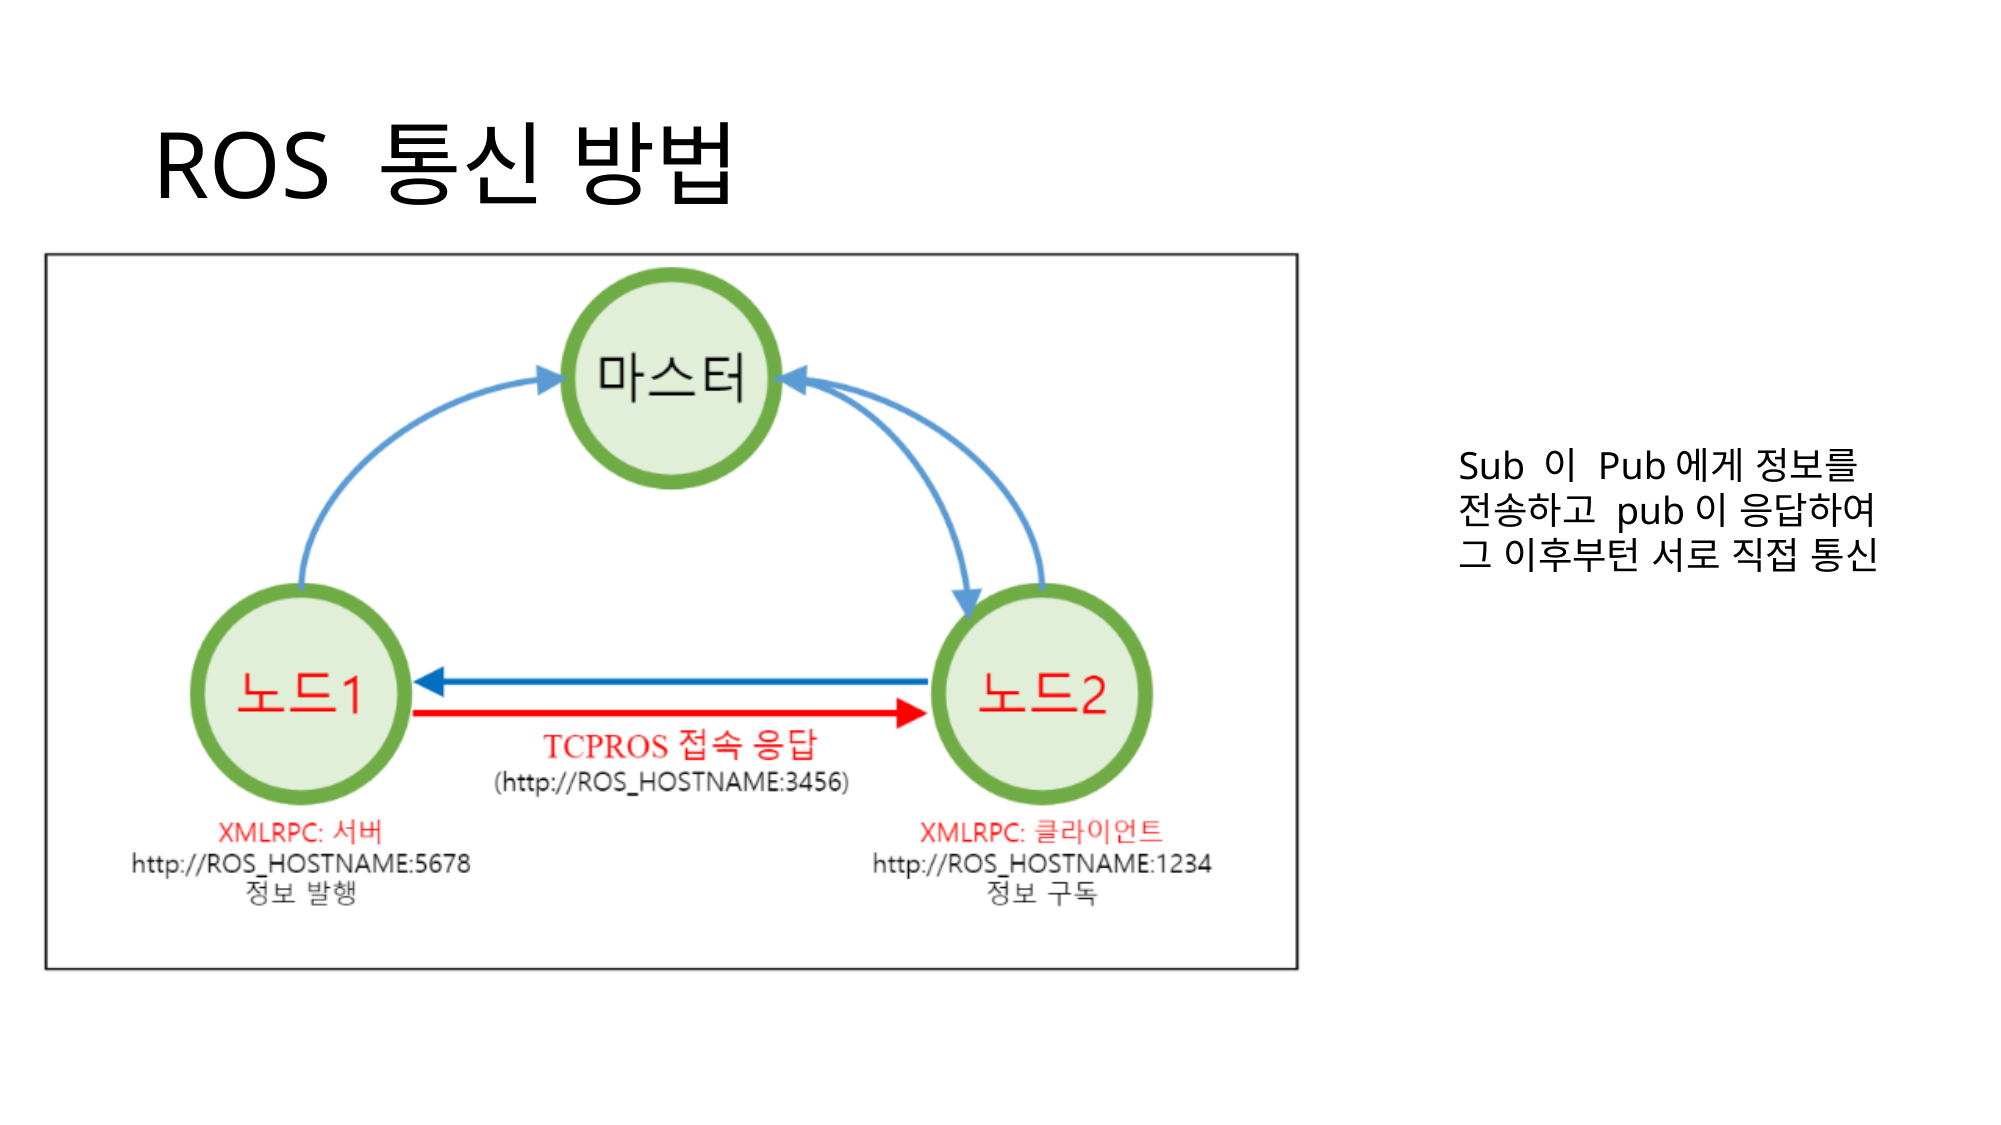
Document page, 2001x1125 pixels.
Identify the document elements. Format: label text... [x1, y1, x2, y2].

title ROS 통신 방법 [137, 59, 1863, 278]
text_box Sub 이 Pub에게 정보를 전송하고 pub이 응답하여 그 이후부턴 서로 직접 통신 [1443, 434, 1922, 584]
picture [20, 244, 1316, 984]
